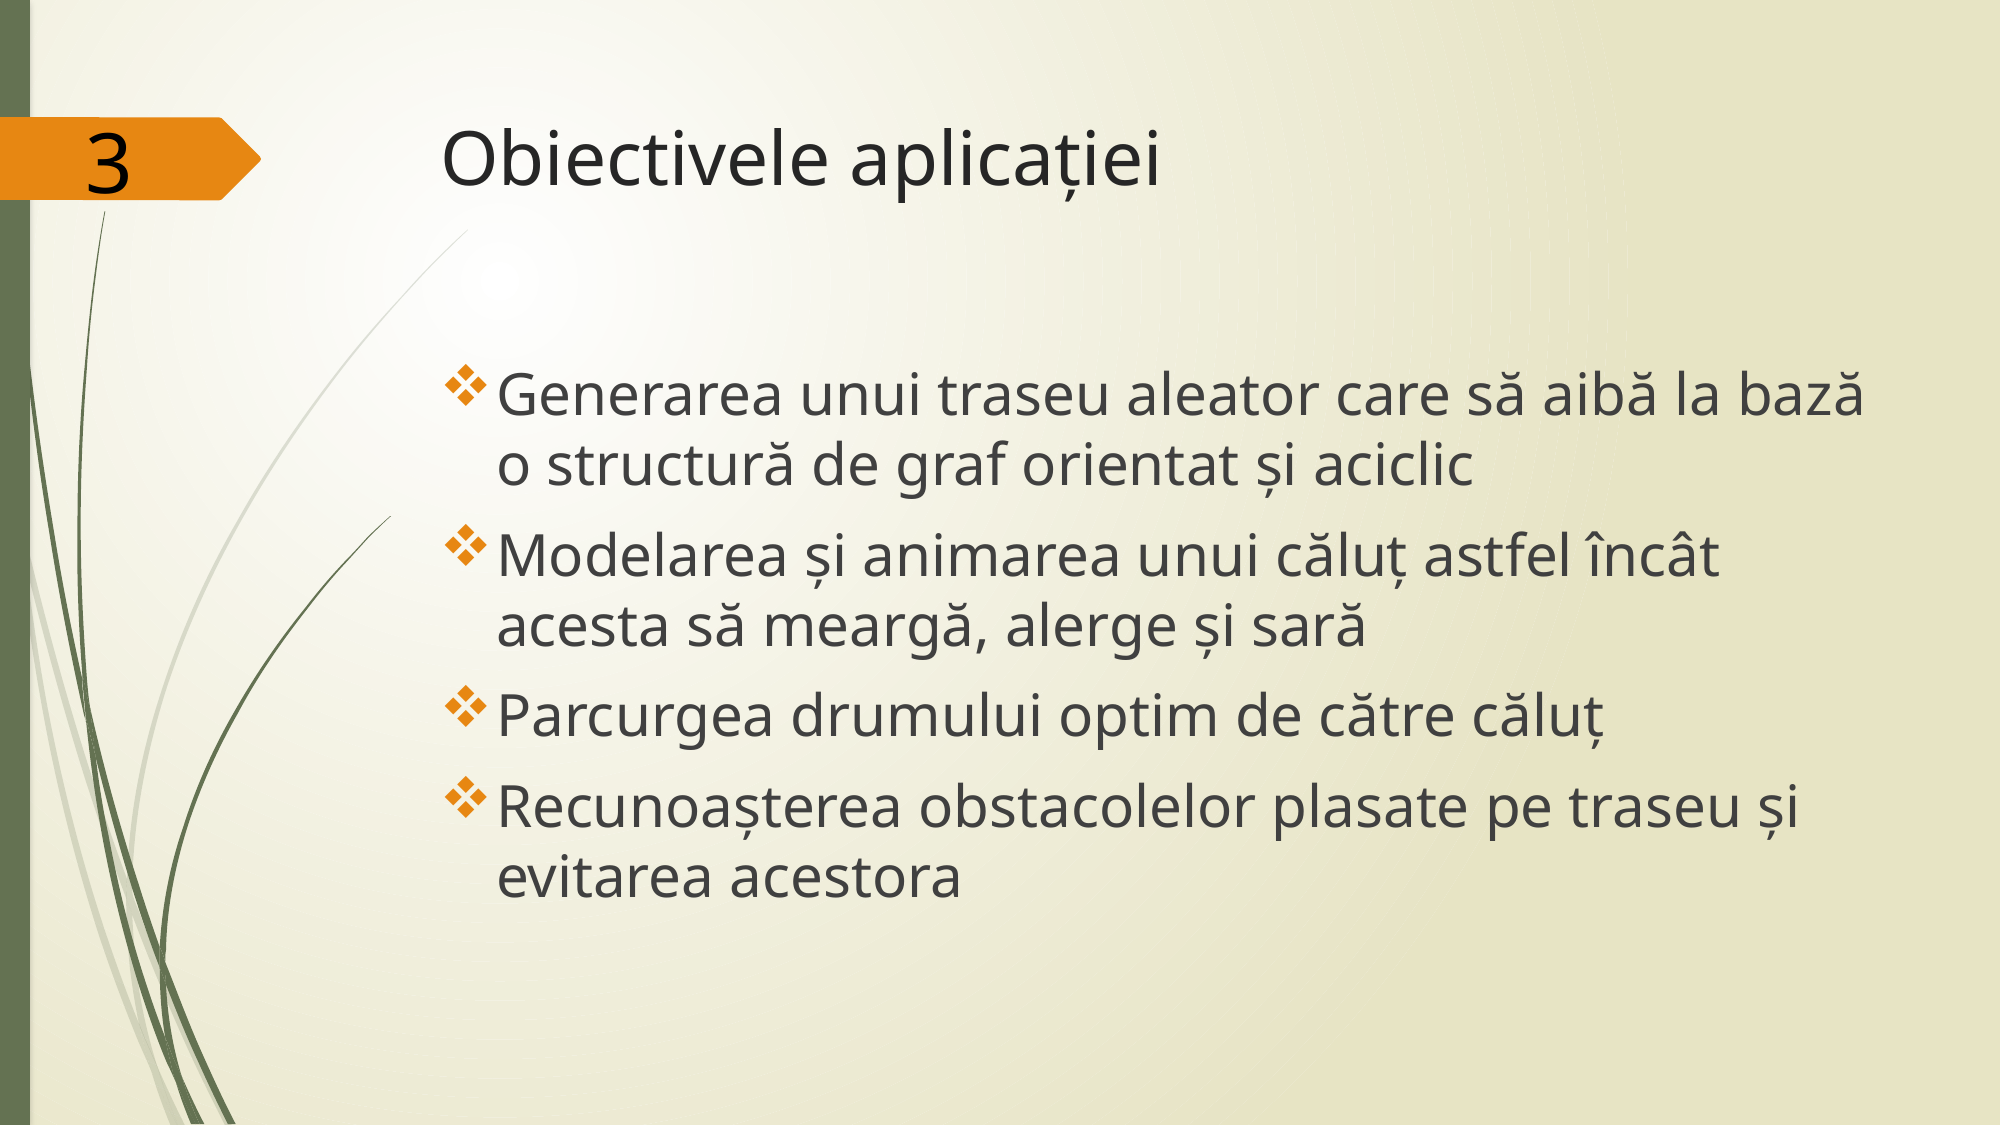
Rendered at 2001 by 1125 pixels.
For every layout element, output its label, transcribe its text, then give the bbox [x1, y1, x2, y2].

list Generarea unui traseu aleator care să aibă la bază o structură de graf orientat și aciclic Modelarea și animarea unui căluț astfel încât acesta să meargă, alerge și sară Parcurgea drumului optim de către căluț Recunoașterea obstacolelor plasate pe traseu și evitarea acestora [424, 350, 1888, 970]
text_box 3 [70, 102, 148, 218]
title Obiectivele aplicației [425, 102, 1888, 313]
